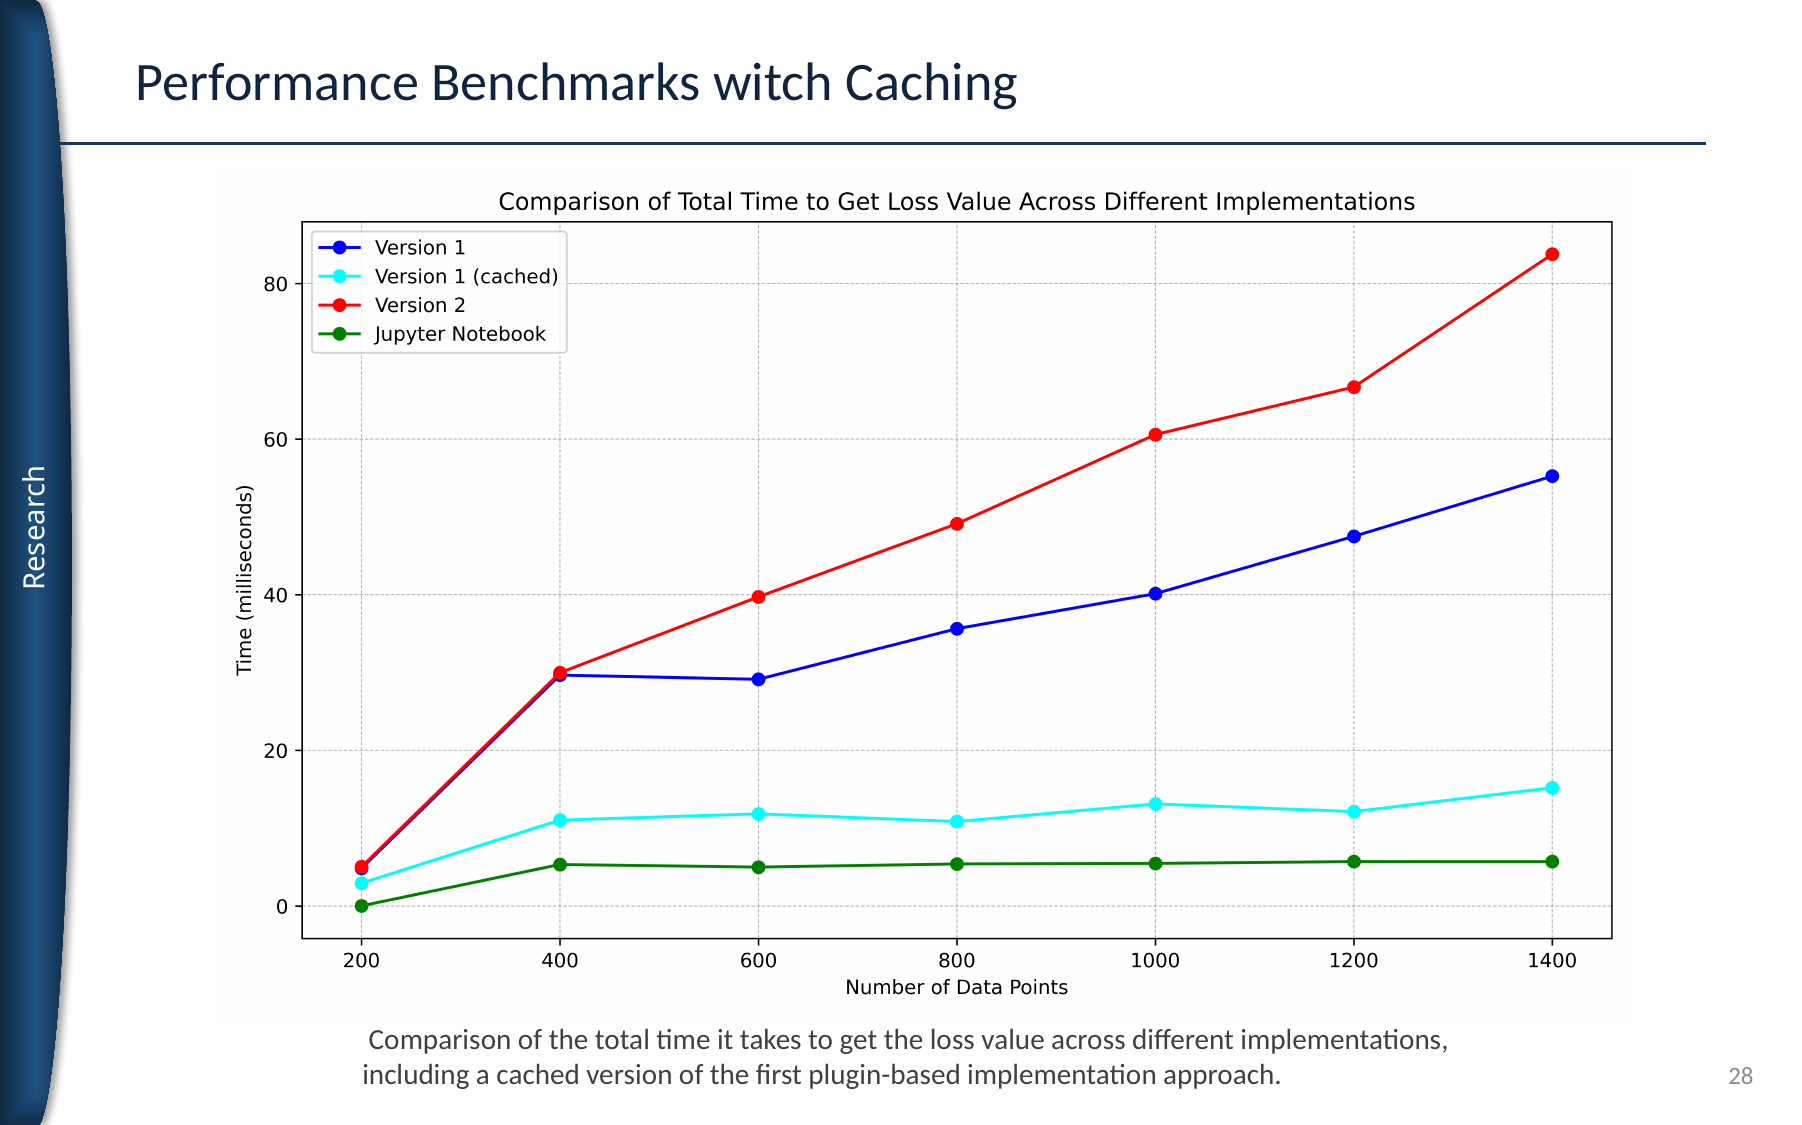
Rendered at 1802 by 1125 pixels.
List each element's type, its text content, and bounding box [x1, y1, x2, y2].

slide_number 28 [1348, 1044, 1769, 1105]
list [214, 170, 1633, 1022]
text_box Comparison of the total time it takes to get the loss value across different implementations, including a cached version of the first plugin-based implementation approach. [347, 1030, 1500, 1098]
title Performance Benchmarks witch Caching [121, 39, 1727, 136]
